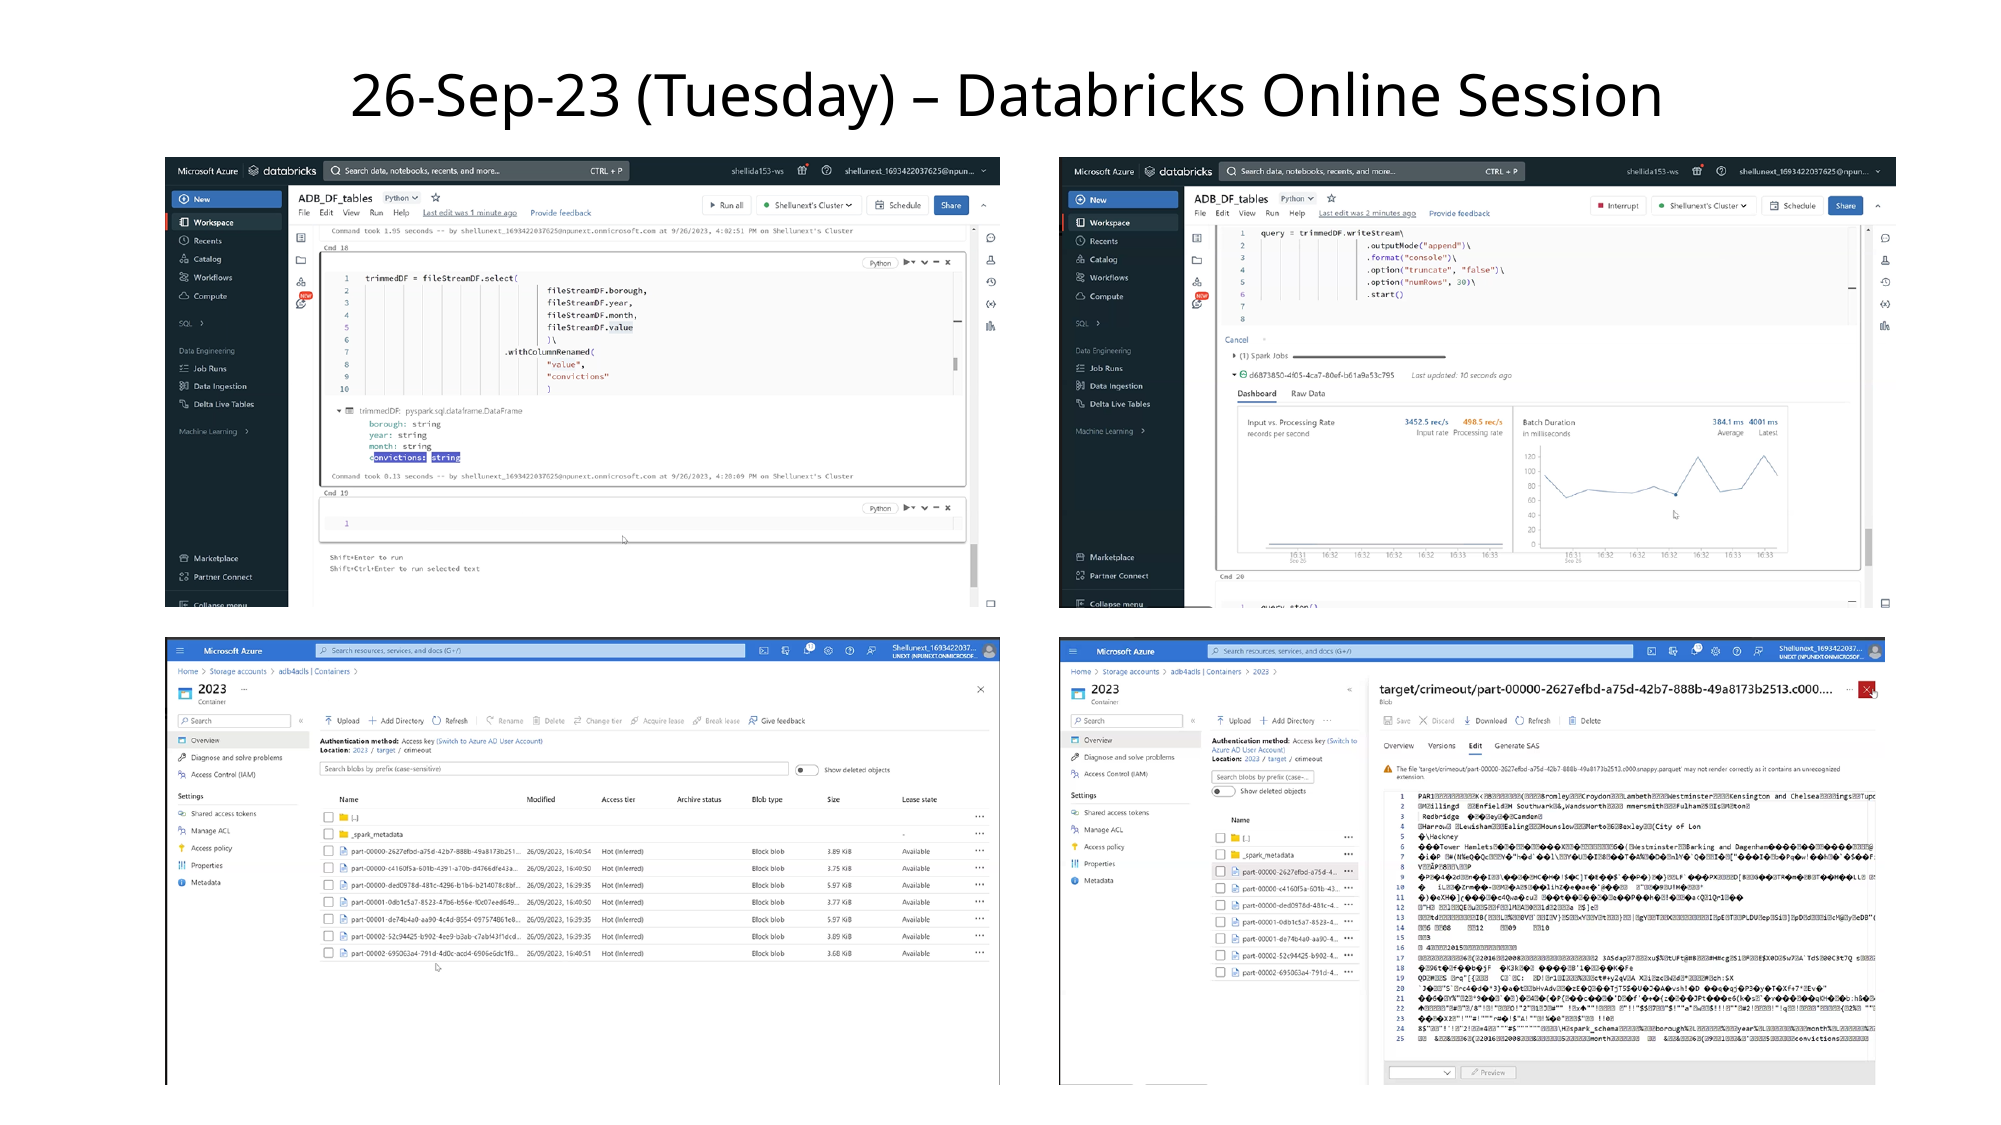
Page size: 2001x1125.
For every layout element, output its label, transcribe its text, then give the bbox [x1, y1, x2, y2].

picture [1059, 157, 1896, 609]
title 26-Sep-23 (Tuesday) – Databricks Online Session [221, 21, 1779, 138]
picture [165, 637, 1001, 1085]
picture [1059, 637, 1885, 1085]
picture [165, 157, 1001, 607]
